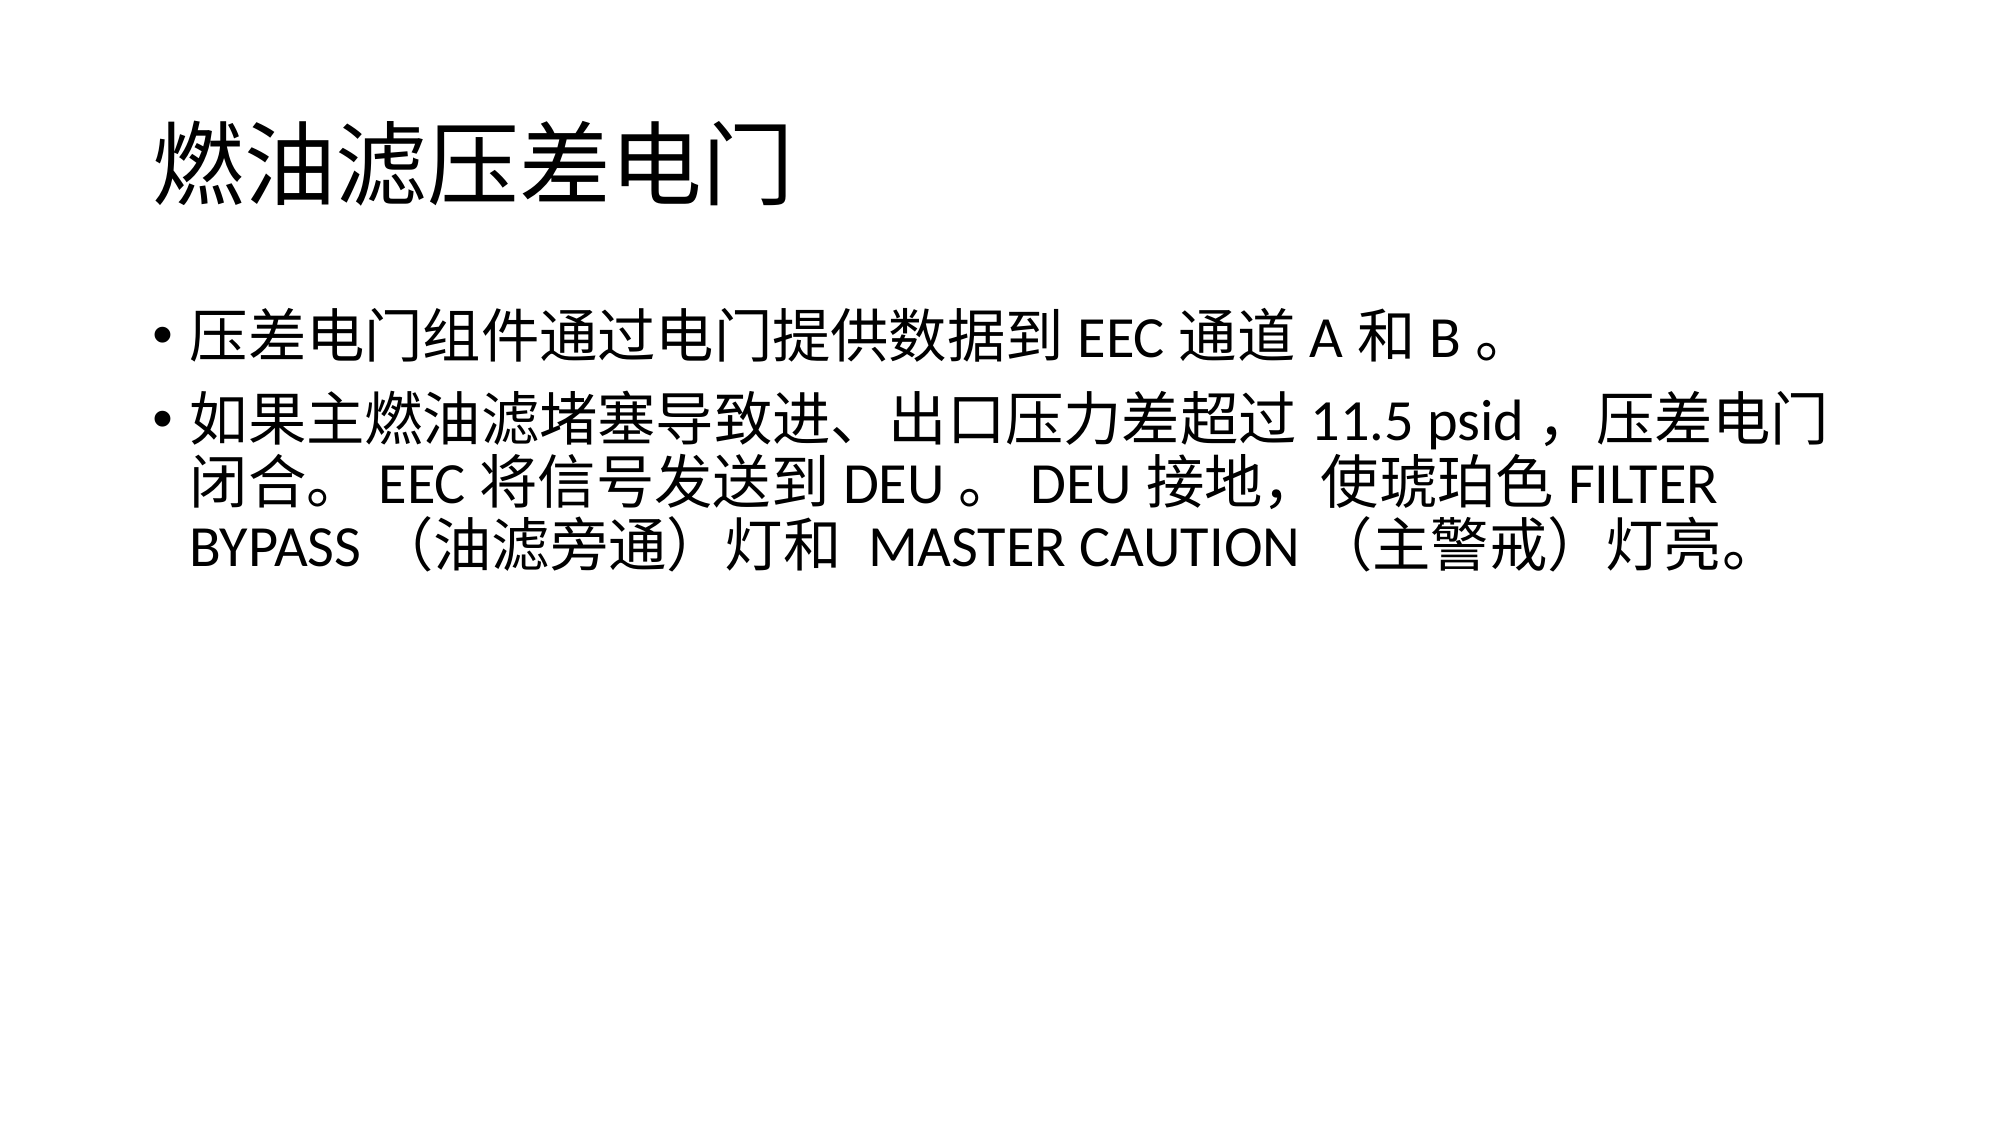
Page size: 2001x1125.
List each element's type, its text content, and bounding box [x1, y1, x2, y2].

title 燃油滤压差电门 [137, 59, 1863, 278]
list 压差电门组件通过电门提供数据到EEC通道A和B。 如果主燃油滤堵塞导致进、出口压力差超过11.5 psid，压差电门闭合。EEC将信号发送到DEU。DEU接地，使琥珀色FILTER BYPASS（油滤旁通）灯和 MASTER CAUTION（主警戒）灯亮。 [137, 299, 1863, 1014]
